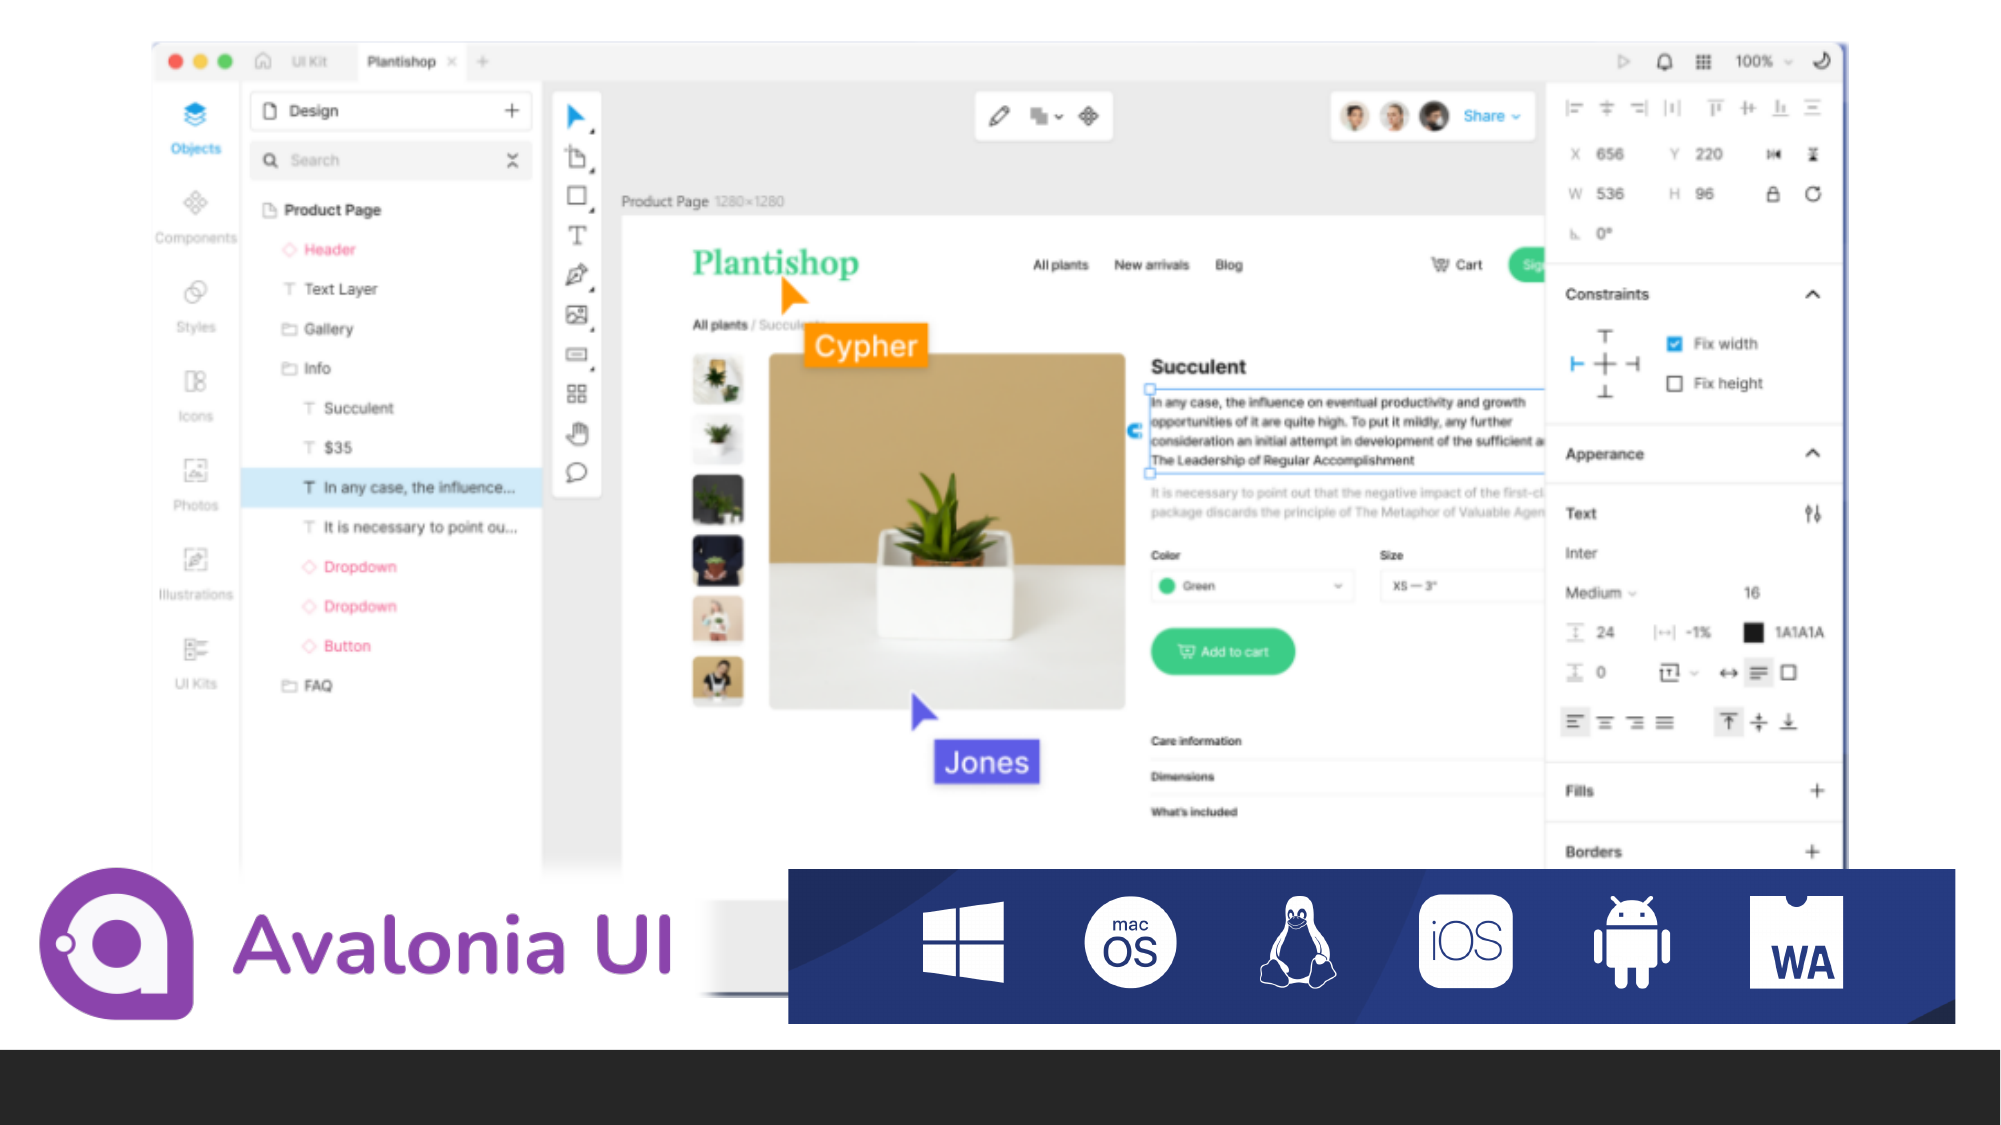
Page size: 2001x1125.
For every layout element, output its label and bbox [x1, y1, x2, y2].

picture [151, 40, 1957, 1024]
text_box [0, 825, 731, 1063]
